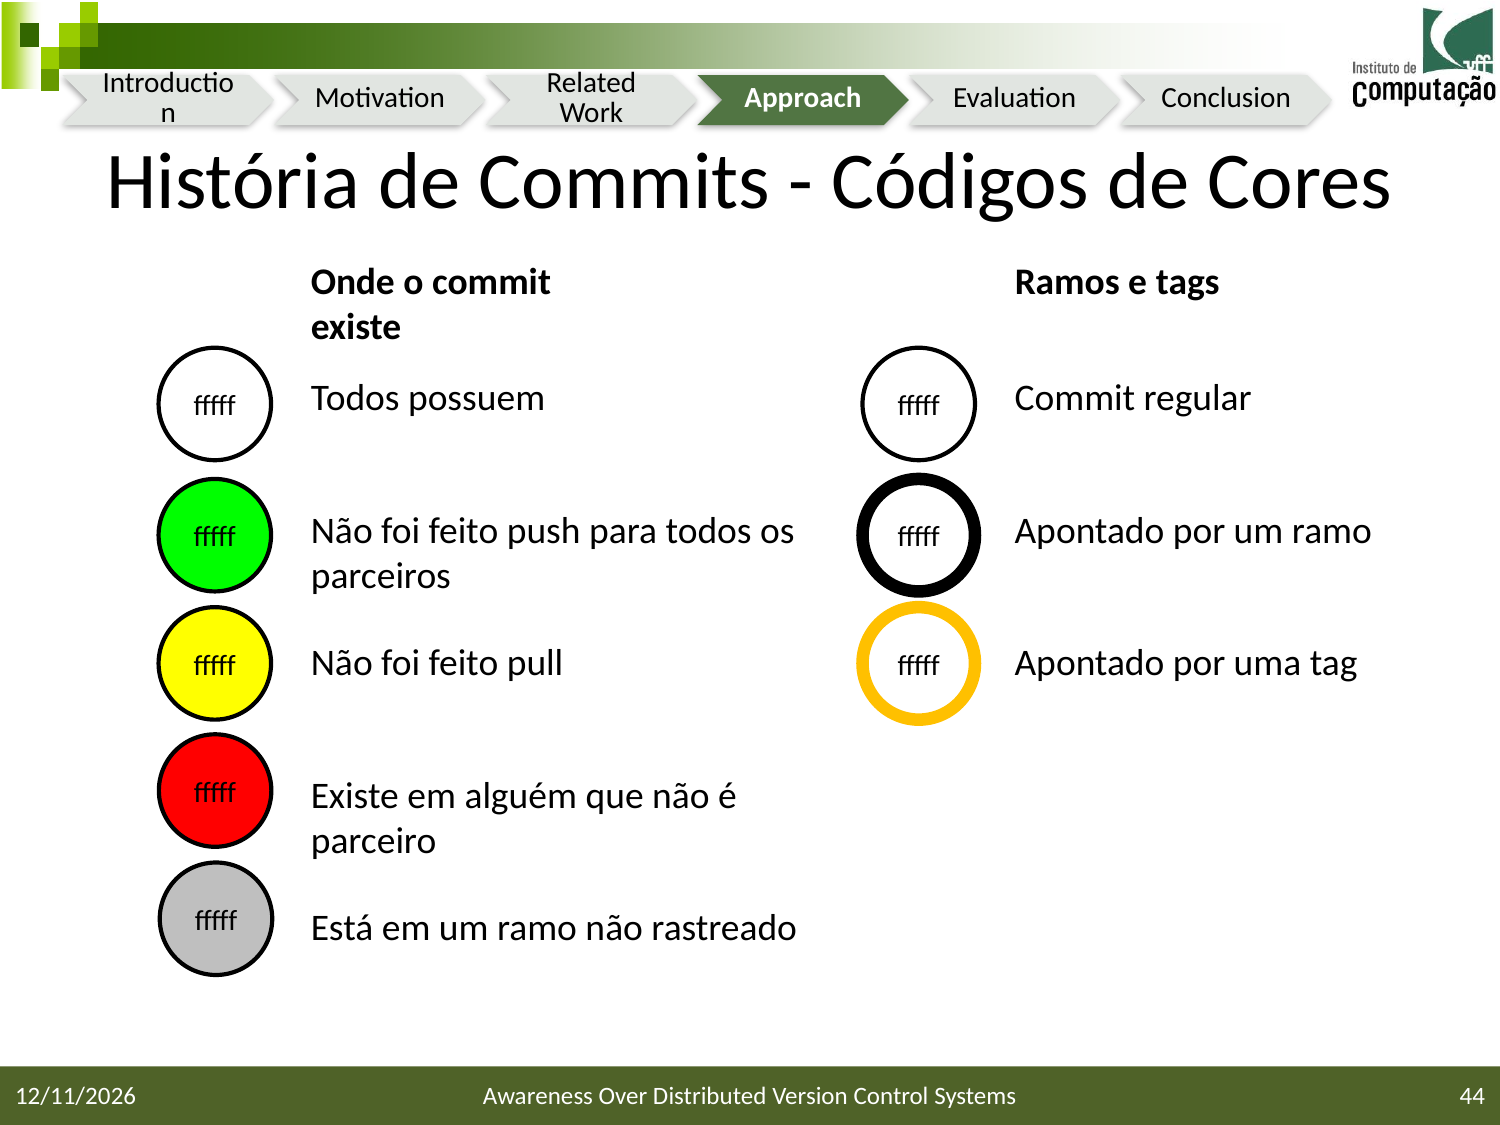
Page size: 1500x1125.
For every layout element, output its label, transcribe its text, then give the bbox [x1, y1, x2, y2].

slide_number 44 [1149, 1065, 1500, 1125]
text_box Apontado por um ramo [999, 498, 1500, 558]
text_box fffff [860, 605, 978, 722]
text_box fffff [156, 345, 274, 463]
title História de Commits - Códigos de Cores [23, 82, 1477, 270]
text_box fffff [156, 476, 274, 594]
text_box fffff [157, 860, 275, 978]
text_box Não foi feito pull [295, 630, 834, 691]
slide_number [0, 1065, 350, 1125]
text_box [62, 74, 1333, 126]
text_box Commit regular [999, 365, 1500, 426]
text_box fffff [156, 605, 274, 722]
text_box Todos possuem [295, 365, 834, 426]
text_box Onde o commit existe [296, 249, 663, 355]
text_box Está em um ramo não rastreado [295, 895, 834, 956]
text_box fffff [860, 476, 978, 594]
text_box Ramos e tags [999, 249, 1488, 310]
text_box Não foi feito push para todos os parceiros [295, 498, 834, 603]
text_box Apontado por uma tag [999, 630, 1500, 691]
footer Awareness Over Distributed Version Control Systems [362, 1065, 1138, 1125]
text_box fffff [156, 732, 274, 849]
text_box fffff [860, 345, 978, 463]
text_box Existe em alguém que não é parceiro [295, 763, 834, 868]
